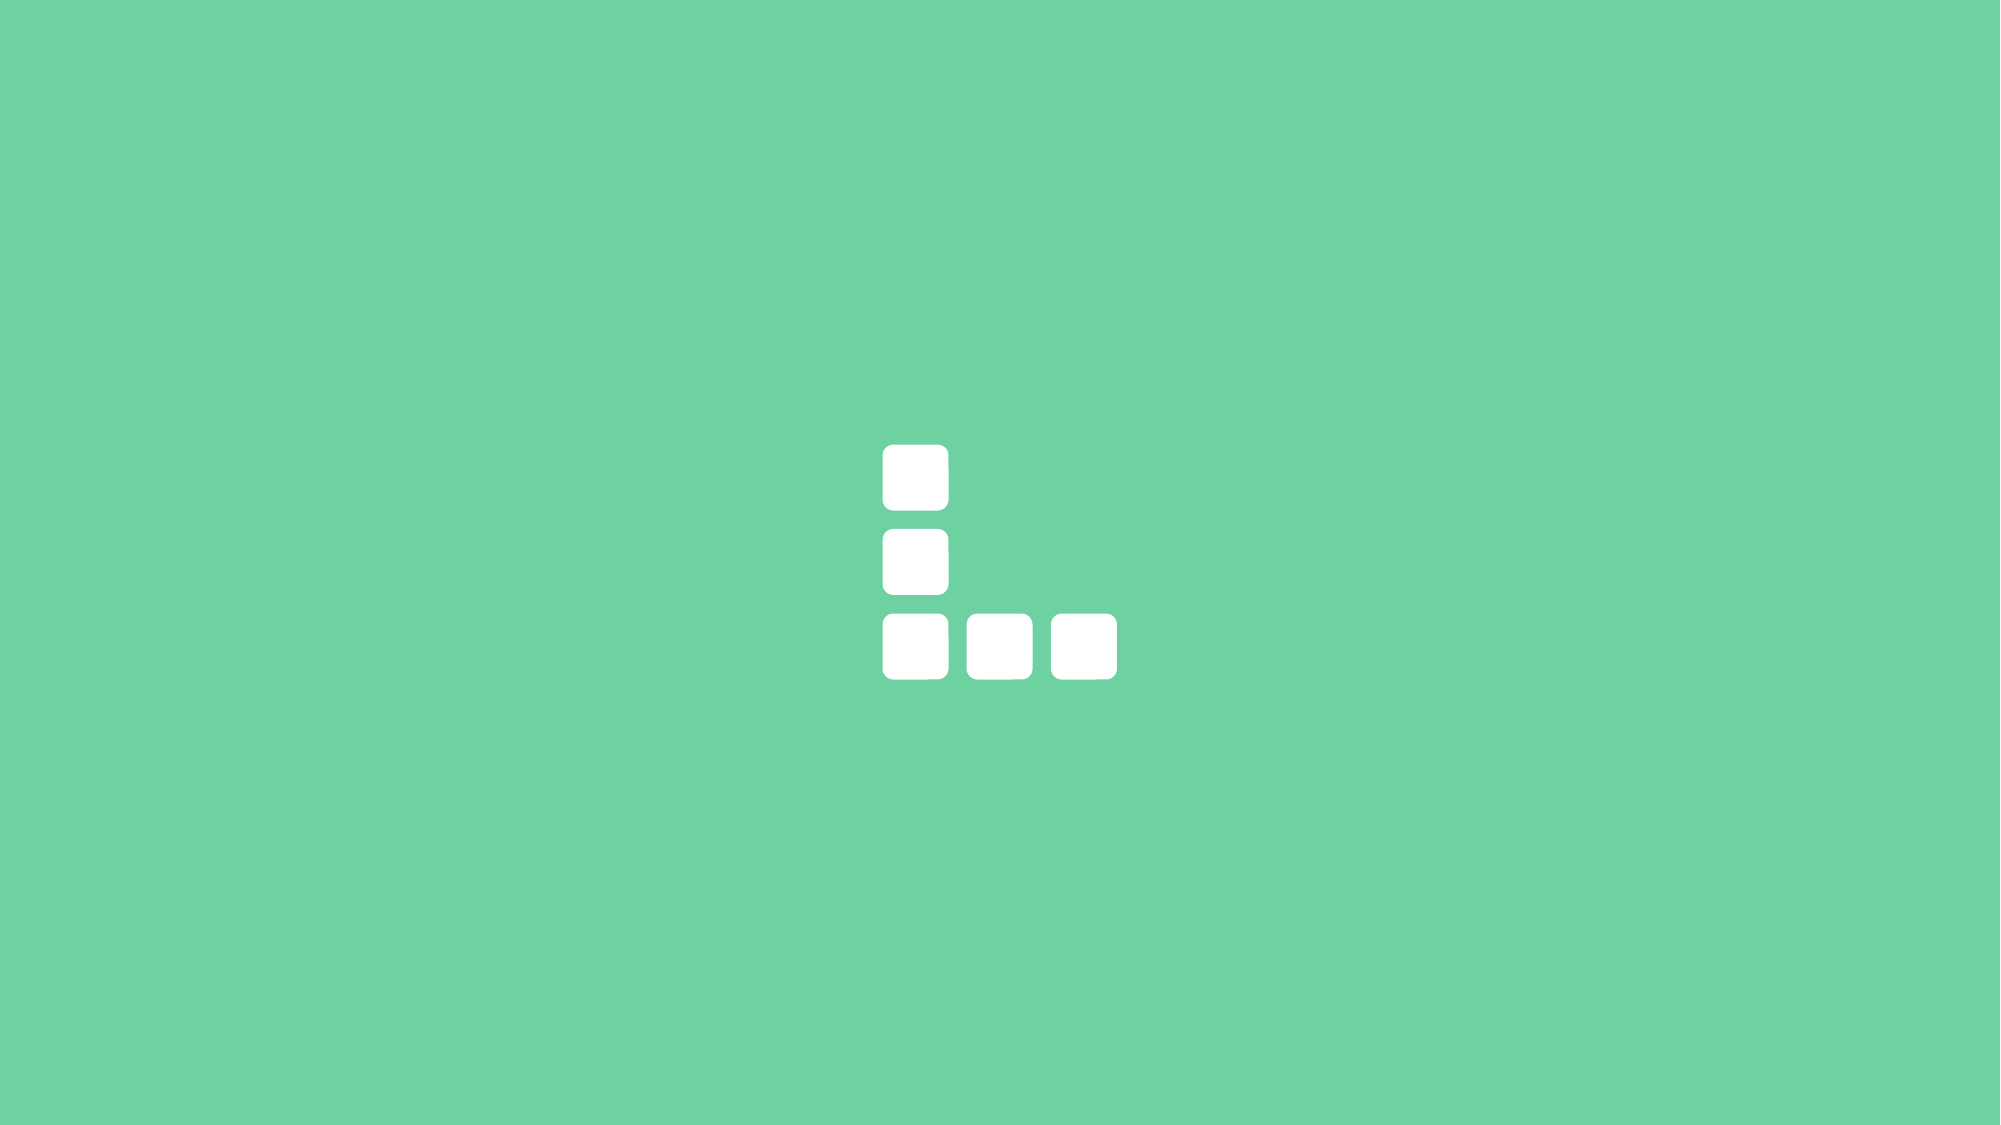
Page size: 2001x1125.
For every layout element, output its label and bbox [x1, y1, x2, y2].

text_box [0, 0, 2000, 1125]
